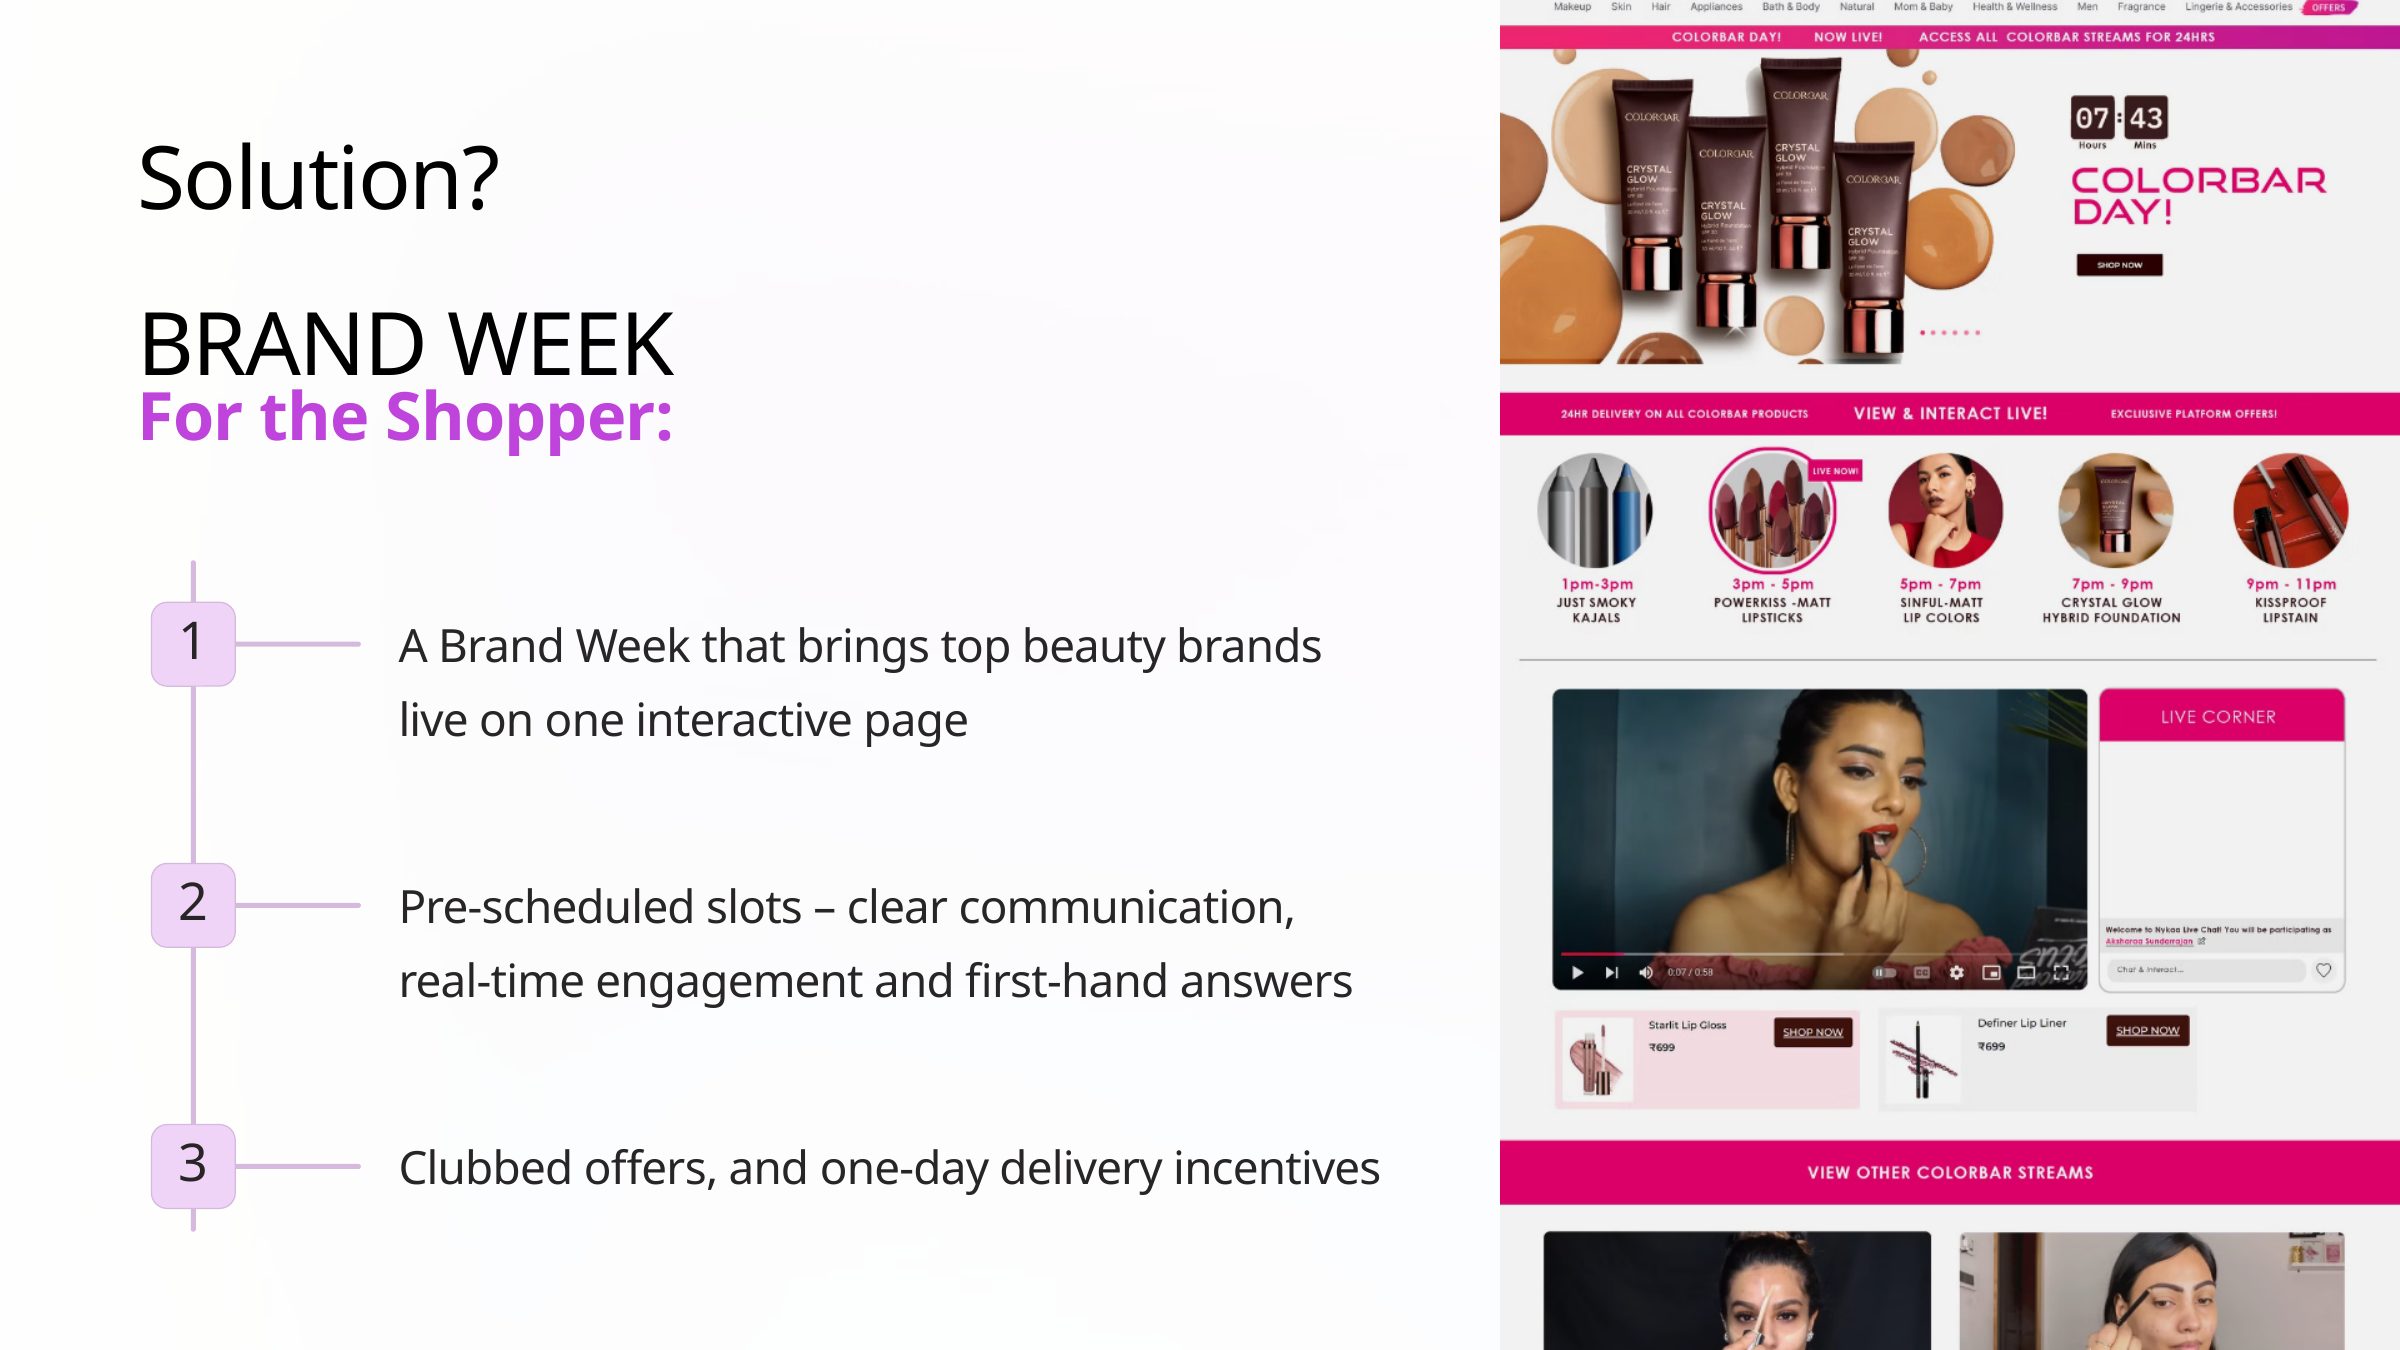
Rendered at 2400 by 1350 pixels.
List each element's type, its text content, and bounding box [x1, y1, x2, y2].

text_box [190, 1209, 196, 1232]
text_box [151, 1124, 236, 1209]
text_box [190, 687, 196, 863]
text_box 2 [180, 878, 207, 932]
text_box BRAND WEEK [137, 283, 1016, 394]
text_box Clubbed offers, and one-day delivery incentives [398, 1119, 1363, 1195]
text_box For the Shopper: [137, 399, 577, 455]
text_box [151, 863, 236, 948]
text_box [151, 602, 236, 687]
text_box Solution? [137, 118, 1016, 228]
text_box [236, 1163, 361, 1169]
text_box [190, 948, 196, 1124]
text_box 3 [180, 1140, 207, 1193]
text_box A Brand Week that brings top beauty brands live on one interactive page [398, 597, 1363, 747]
picture [1499, 0, 2400, 1350]
text_box Pre-scheduled slots – clear communication, real-time engagement and first-hand answers [398, 858, 1363, 1008]
text_box [236, 902, 361, 908]
text_box 1 [180, 617, 207, 671]
text_box [236, 641, 361, 647]
text_box [190, 560, 196, 602]
